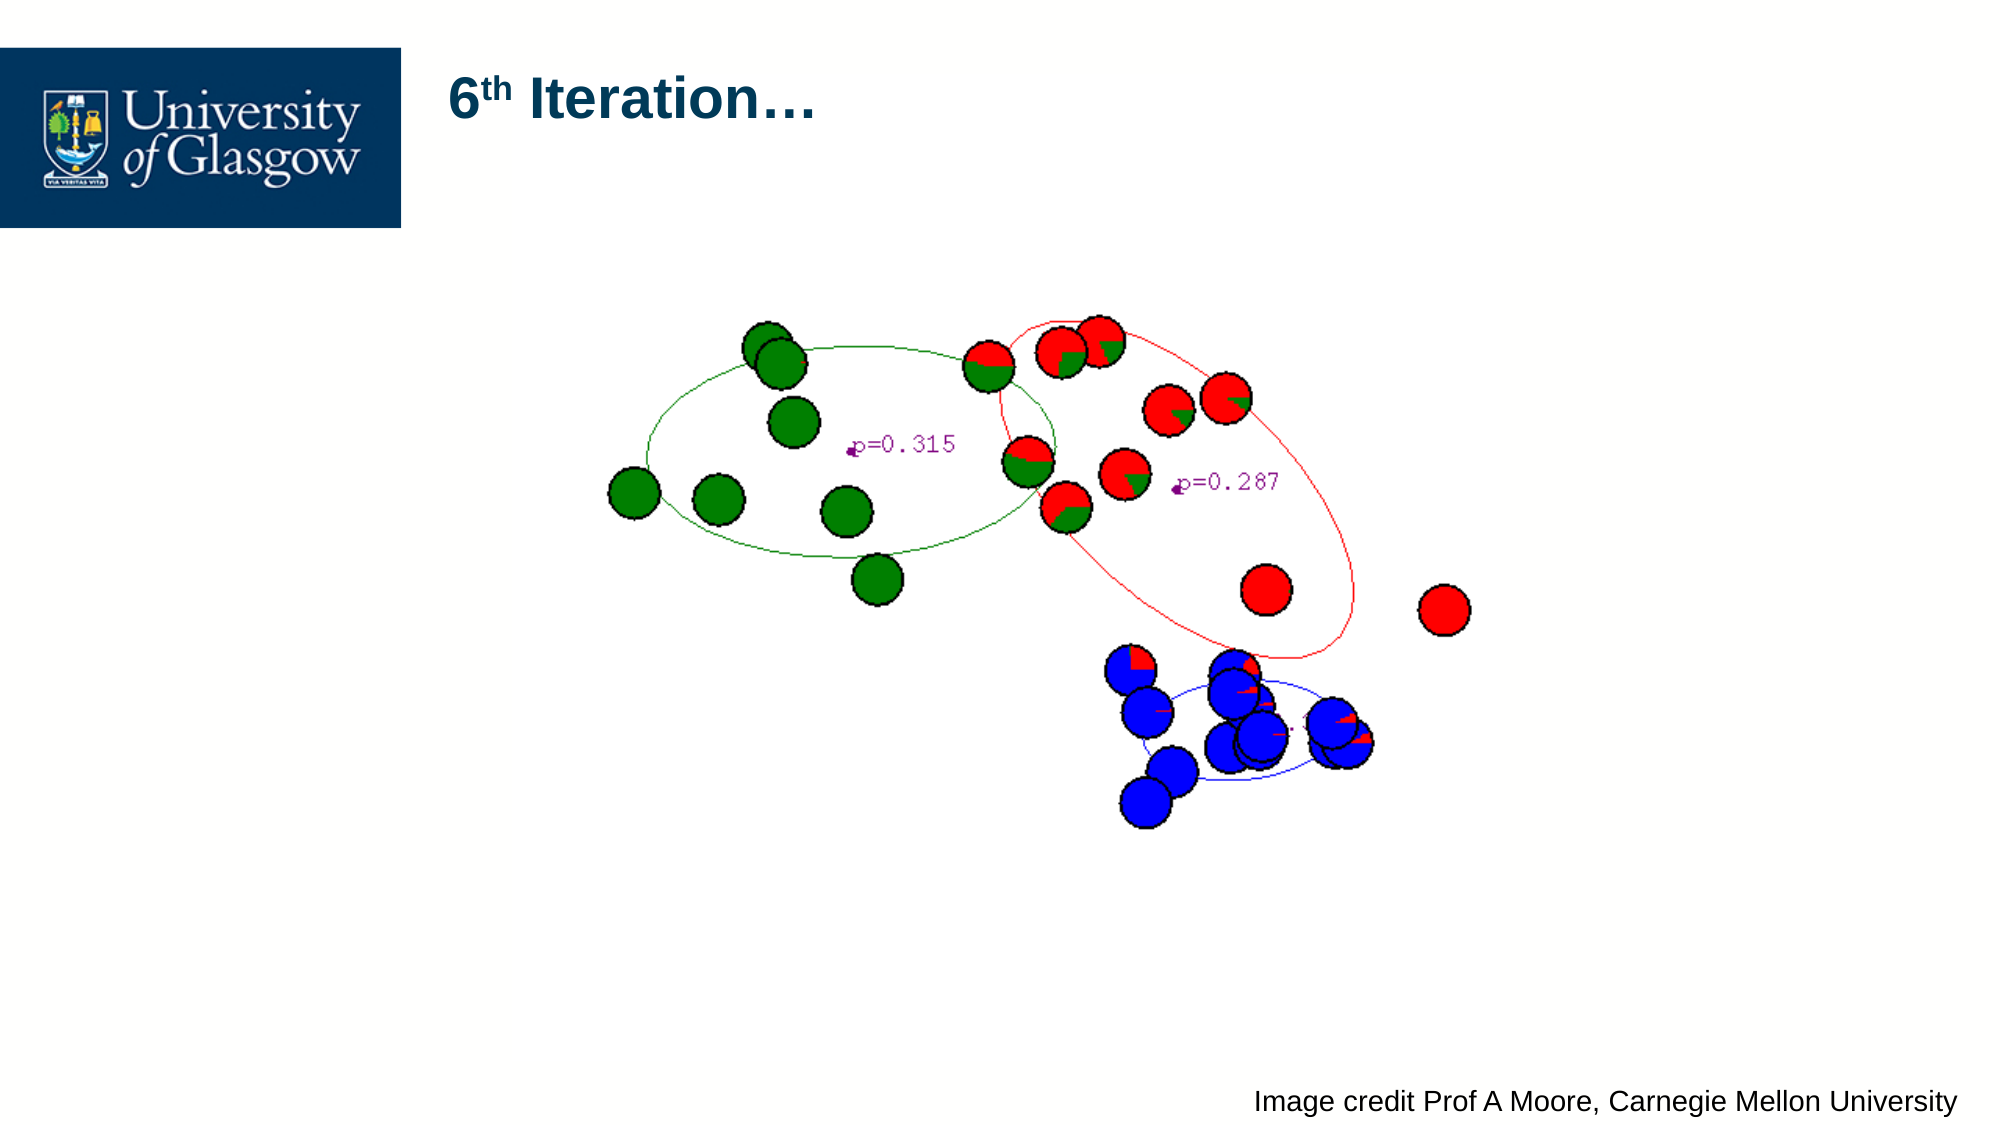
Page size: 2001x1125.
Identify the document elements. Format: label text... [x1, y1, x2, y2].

text_box Image credit Prof A Moore, Carnegie Mellon University [1239, 1074, 1988, 1125]
picture [0, 0, 2000, 1125]
title 6th Iteration… [433, 59, 1863, 231]
